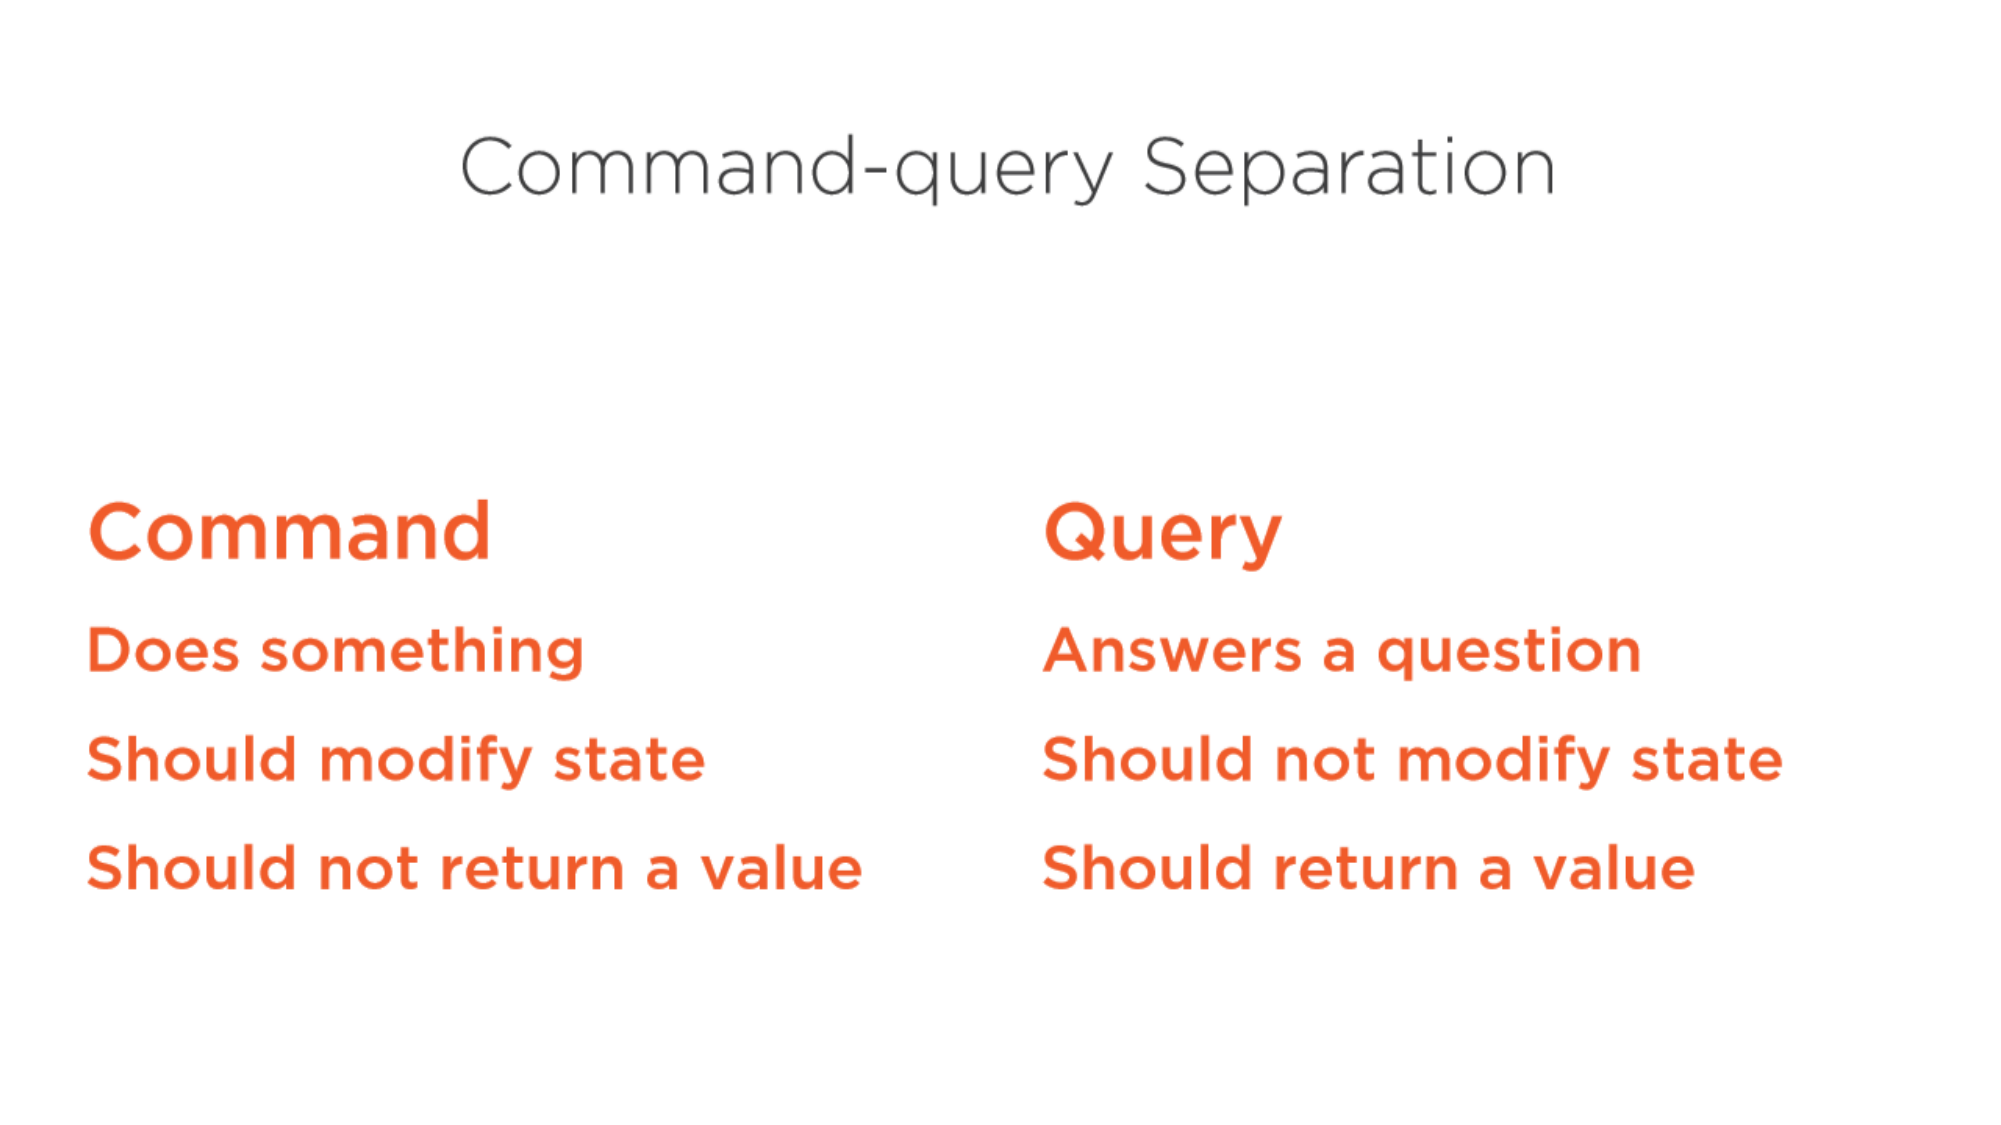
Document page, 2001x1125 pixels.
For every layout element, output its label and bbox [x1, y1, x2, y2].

picture [2, 57, 1998, 1068]
